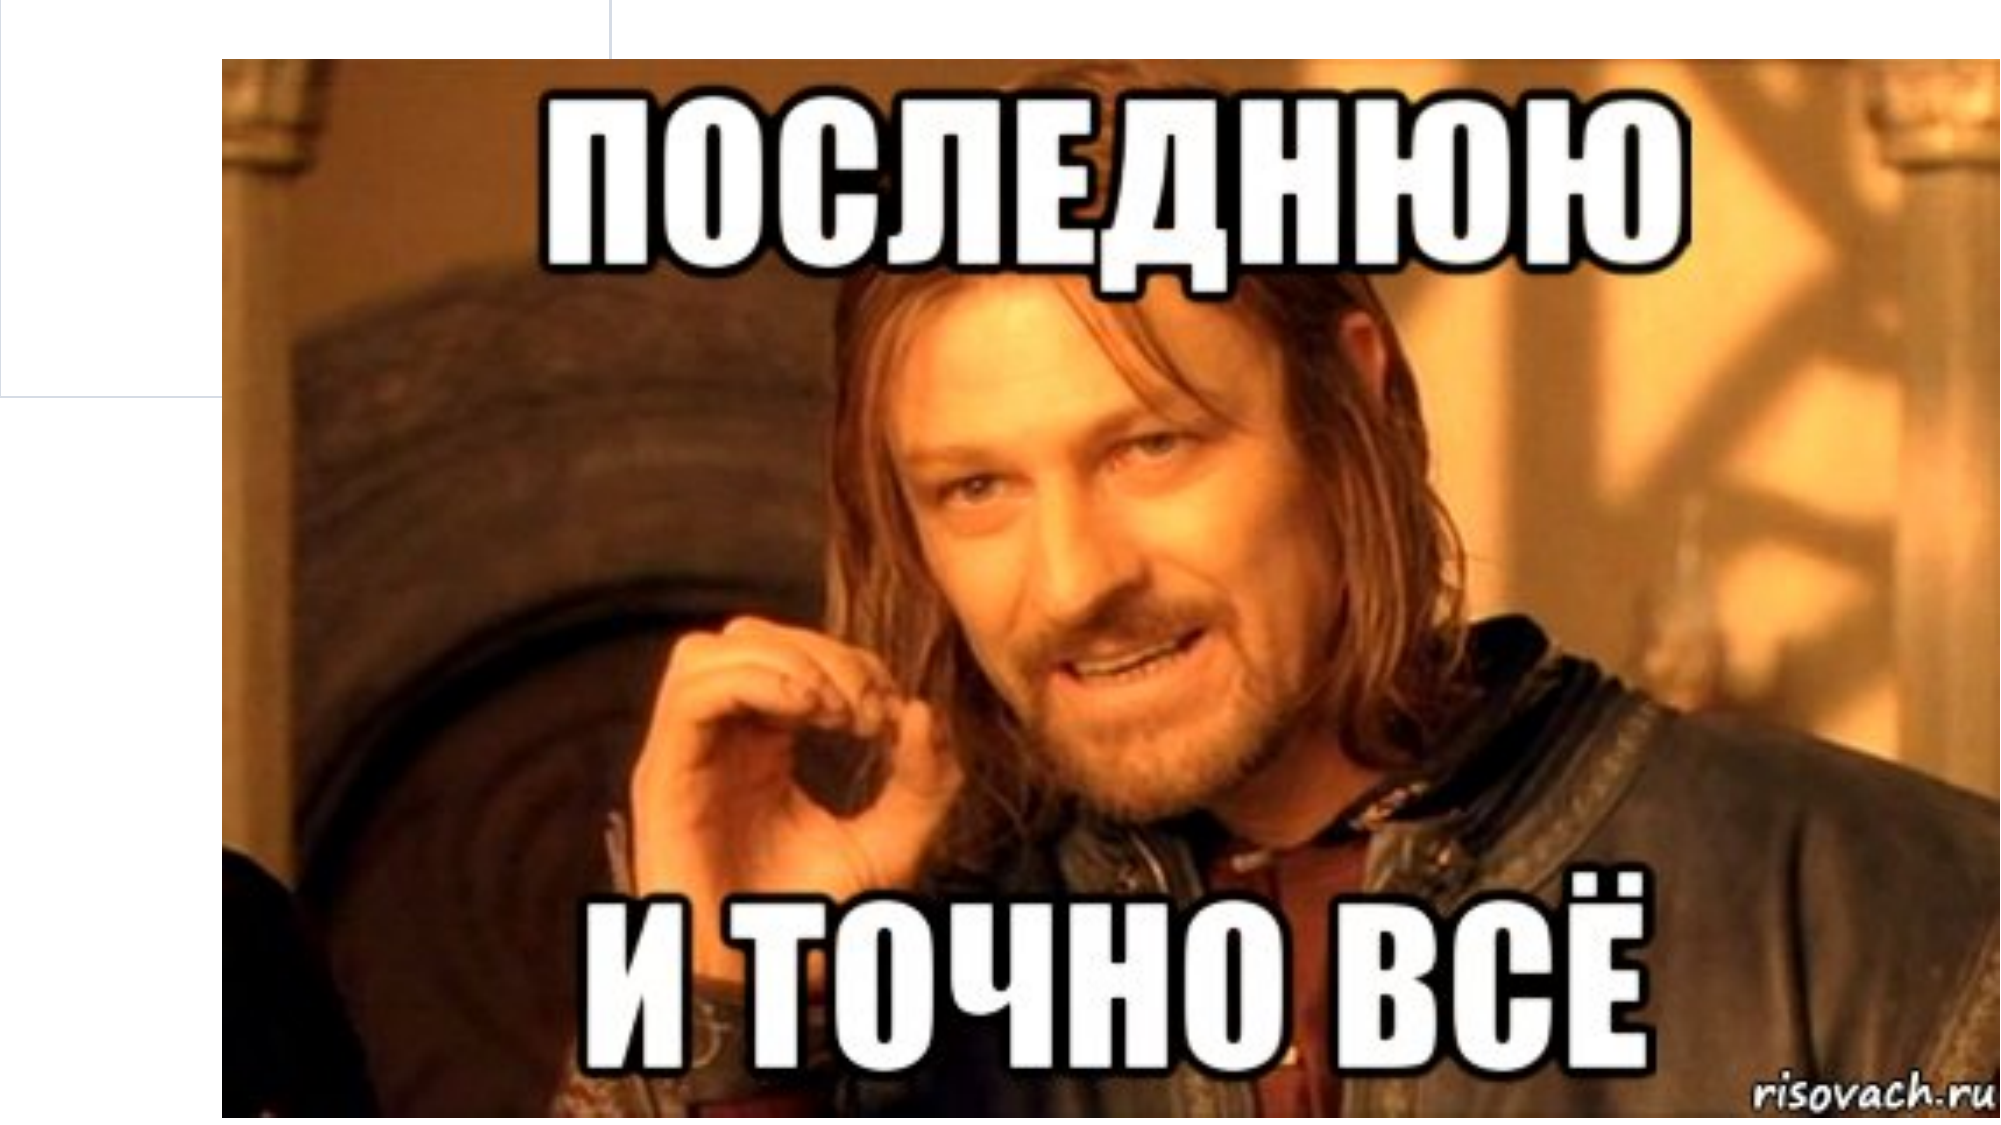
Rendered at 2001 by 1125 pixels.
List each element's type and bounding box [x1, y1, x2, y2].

picture [222, 59, 2000, 1118]
